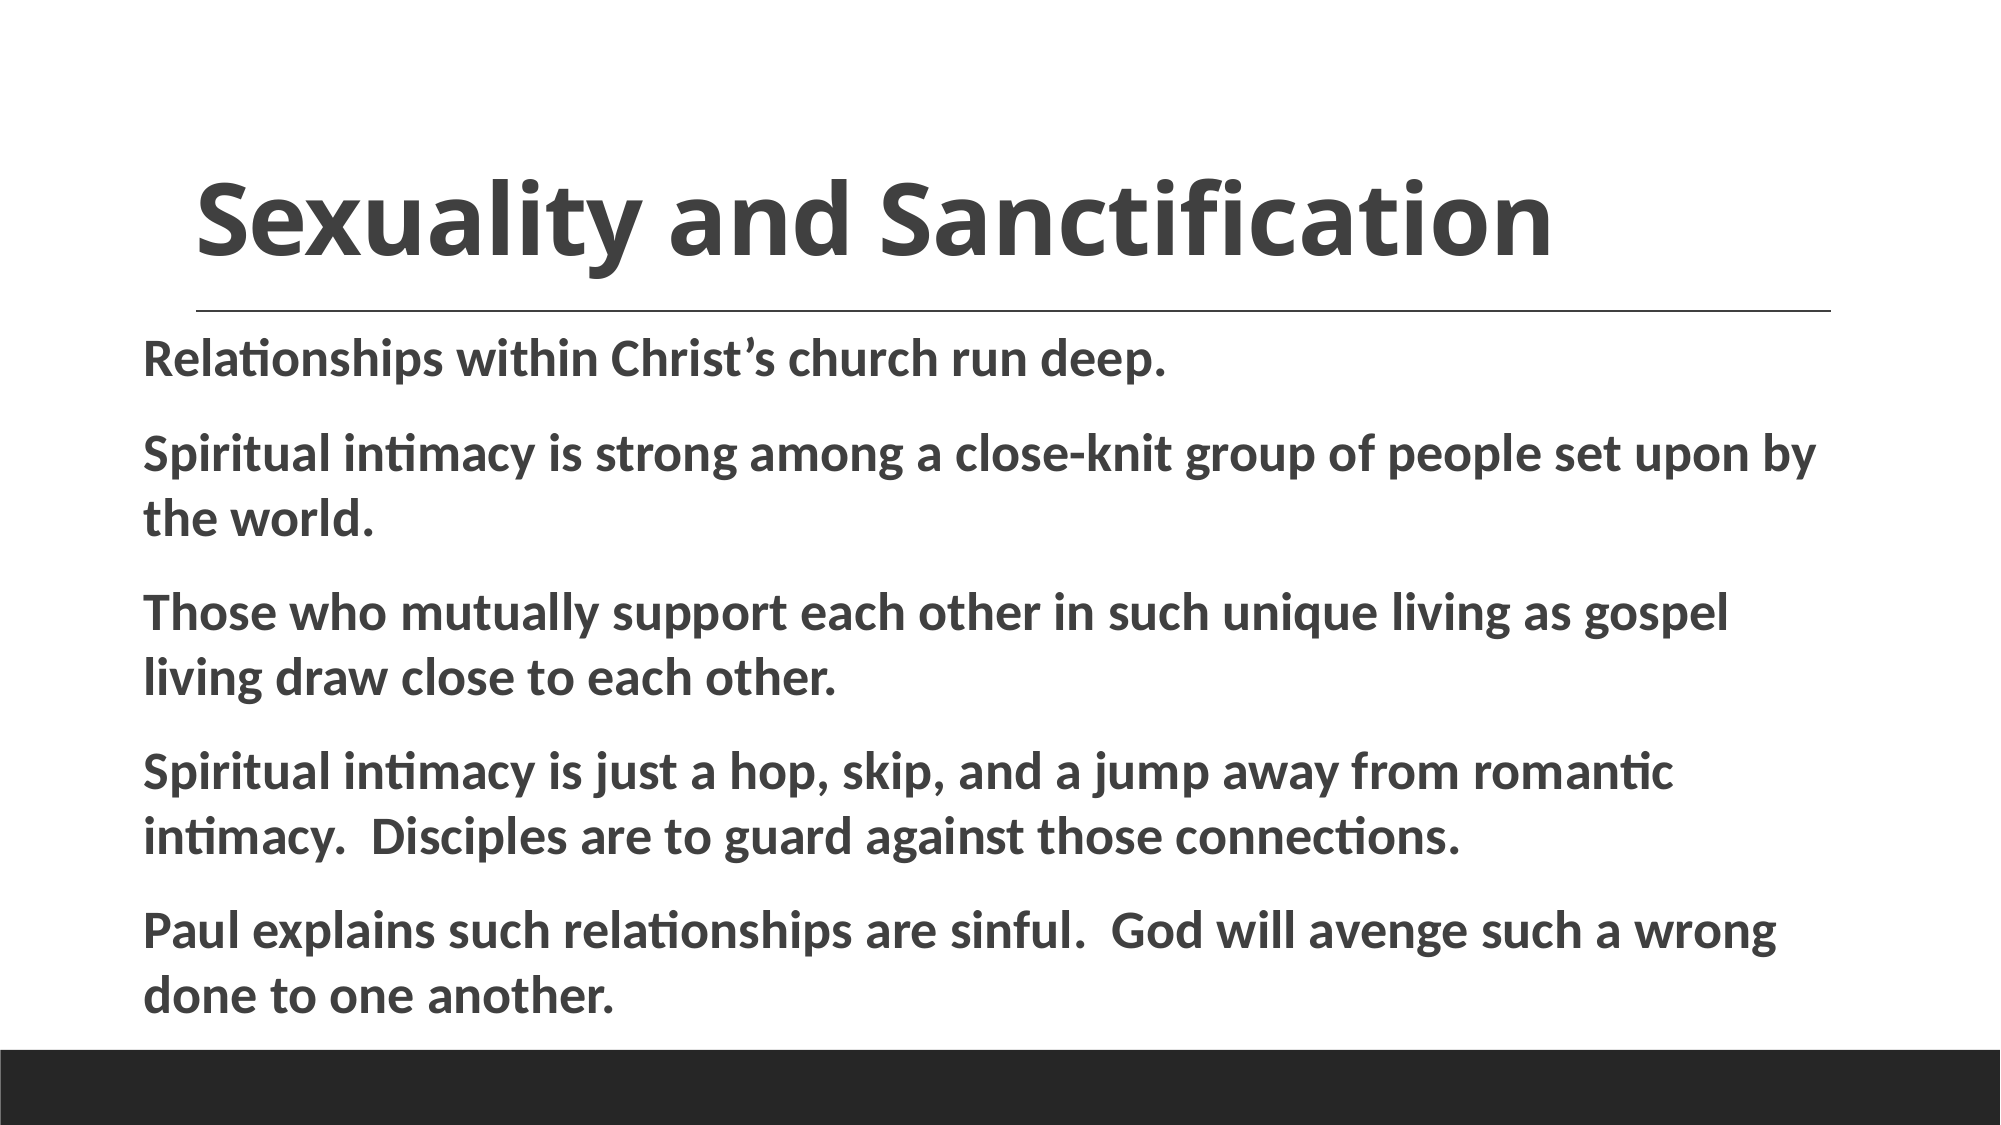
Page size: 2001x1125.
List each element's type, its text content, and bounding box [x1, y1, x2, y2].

list Relationships within Christ’s church run deep. Spiritual intimacy is strong among a close-knit group of people set upon by the world. Those who mutually support each other in such unique living as gospel living draw close to each other. Spiritual intimacy is just a hop, skip, and a jump away from romantic intimacy. Disciples are to guard against those connections. Paul explains such relationships are sinful. God will avenge such a wrong done to one another. [128, 315, 1830, 1050]
title Sexuality and Sanctification [180, 47, 1830, 285]
